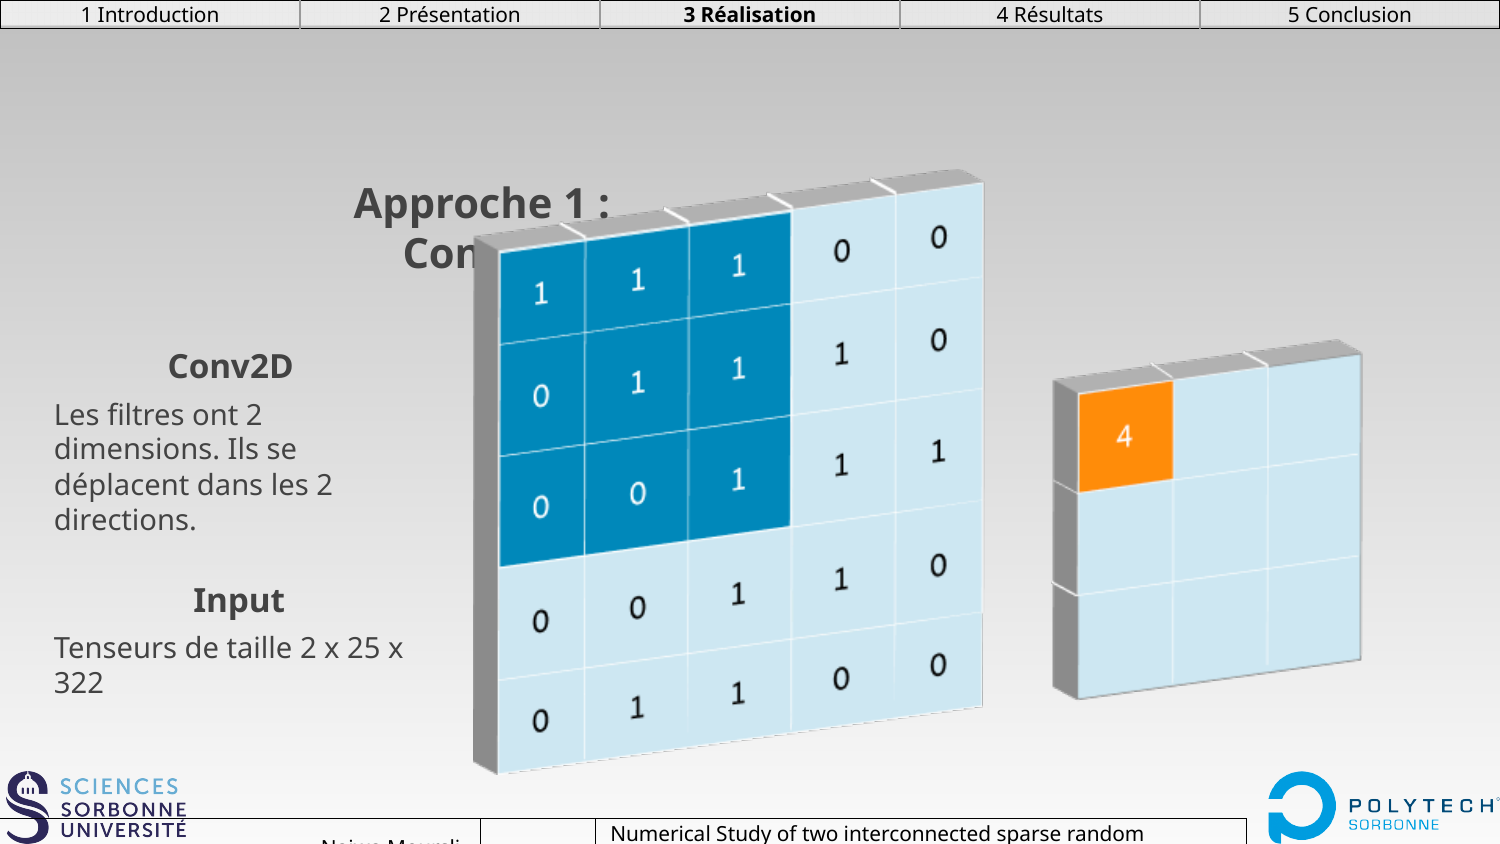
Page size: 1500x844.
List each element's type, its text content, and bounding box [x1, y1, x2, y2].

picture [6, 819, 186, 844]
text_box Les filtres ont 2 dimensions. Ils se déplacent dans les 2 directions. [38, 388, 425, 544]
text_box Conv2D [30, 338, 432, 374]
text_box Tenseurs de taille 2 x 25 x 322 [38, 622, 440, 778]
picture [1268, 836, 1275, 844]
picture [6, 771, 186, 818]
title Approche 1 : Conv2D [262, 161, 702, 499]
picture [0, 0, 1500, 26]
picture [1268, 786, 1322, 826]
text_box Input [38, 571, 440, 607]
picture [473, 169, 1500, 844]
